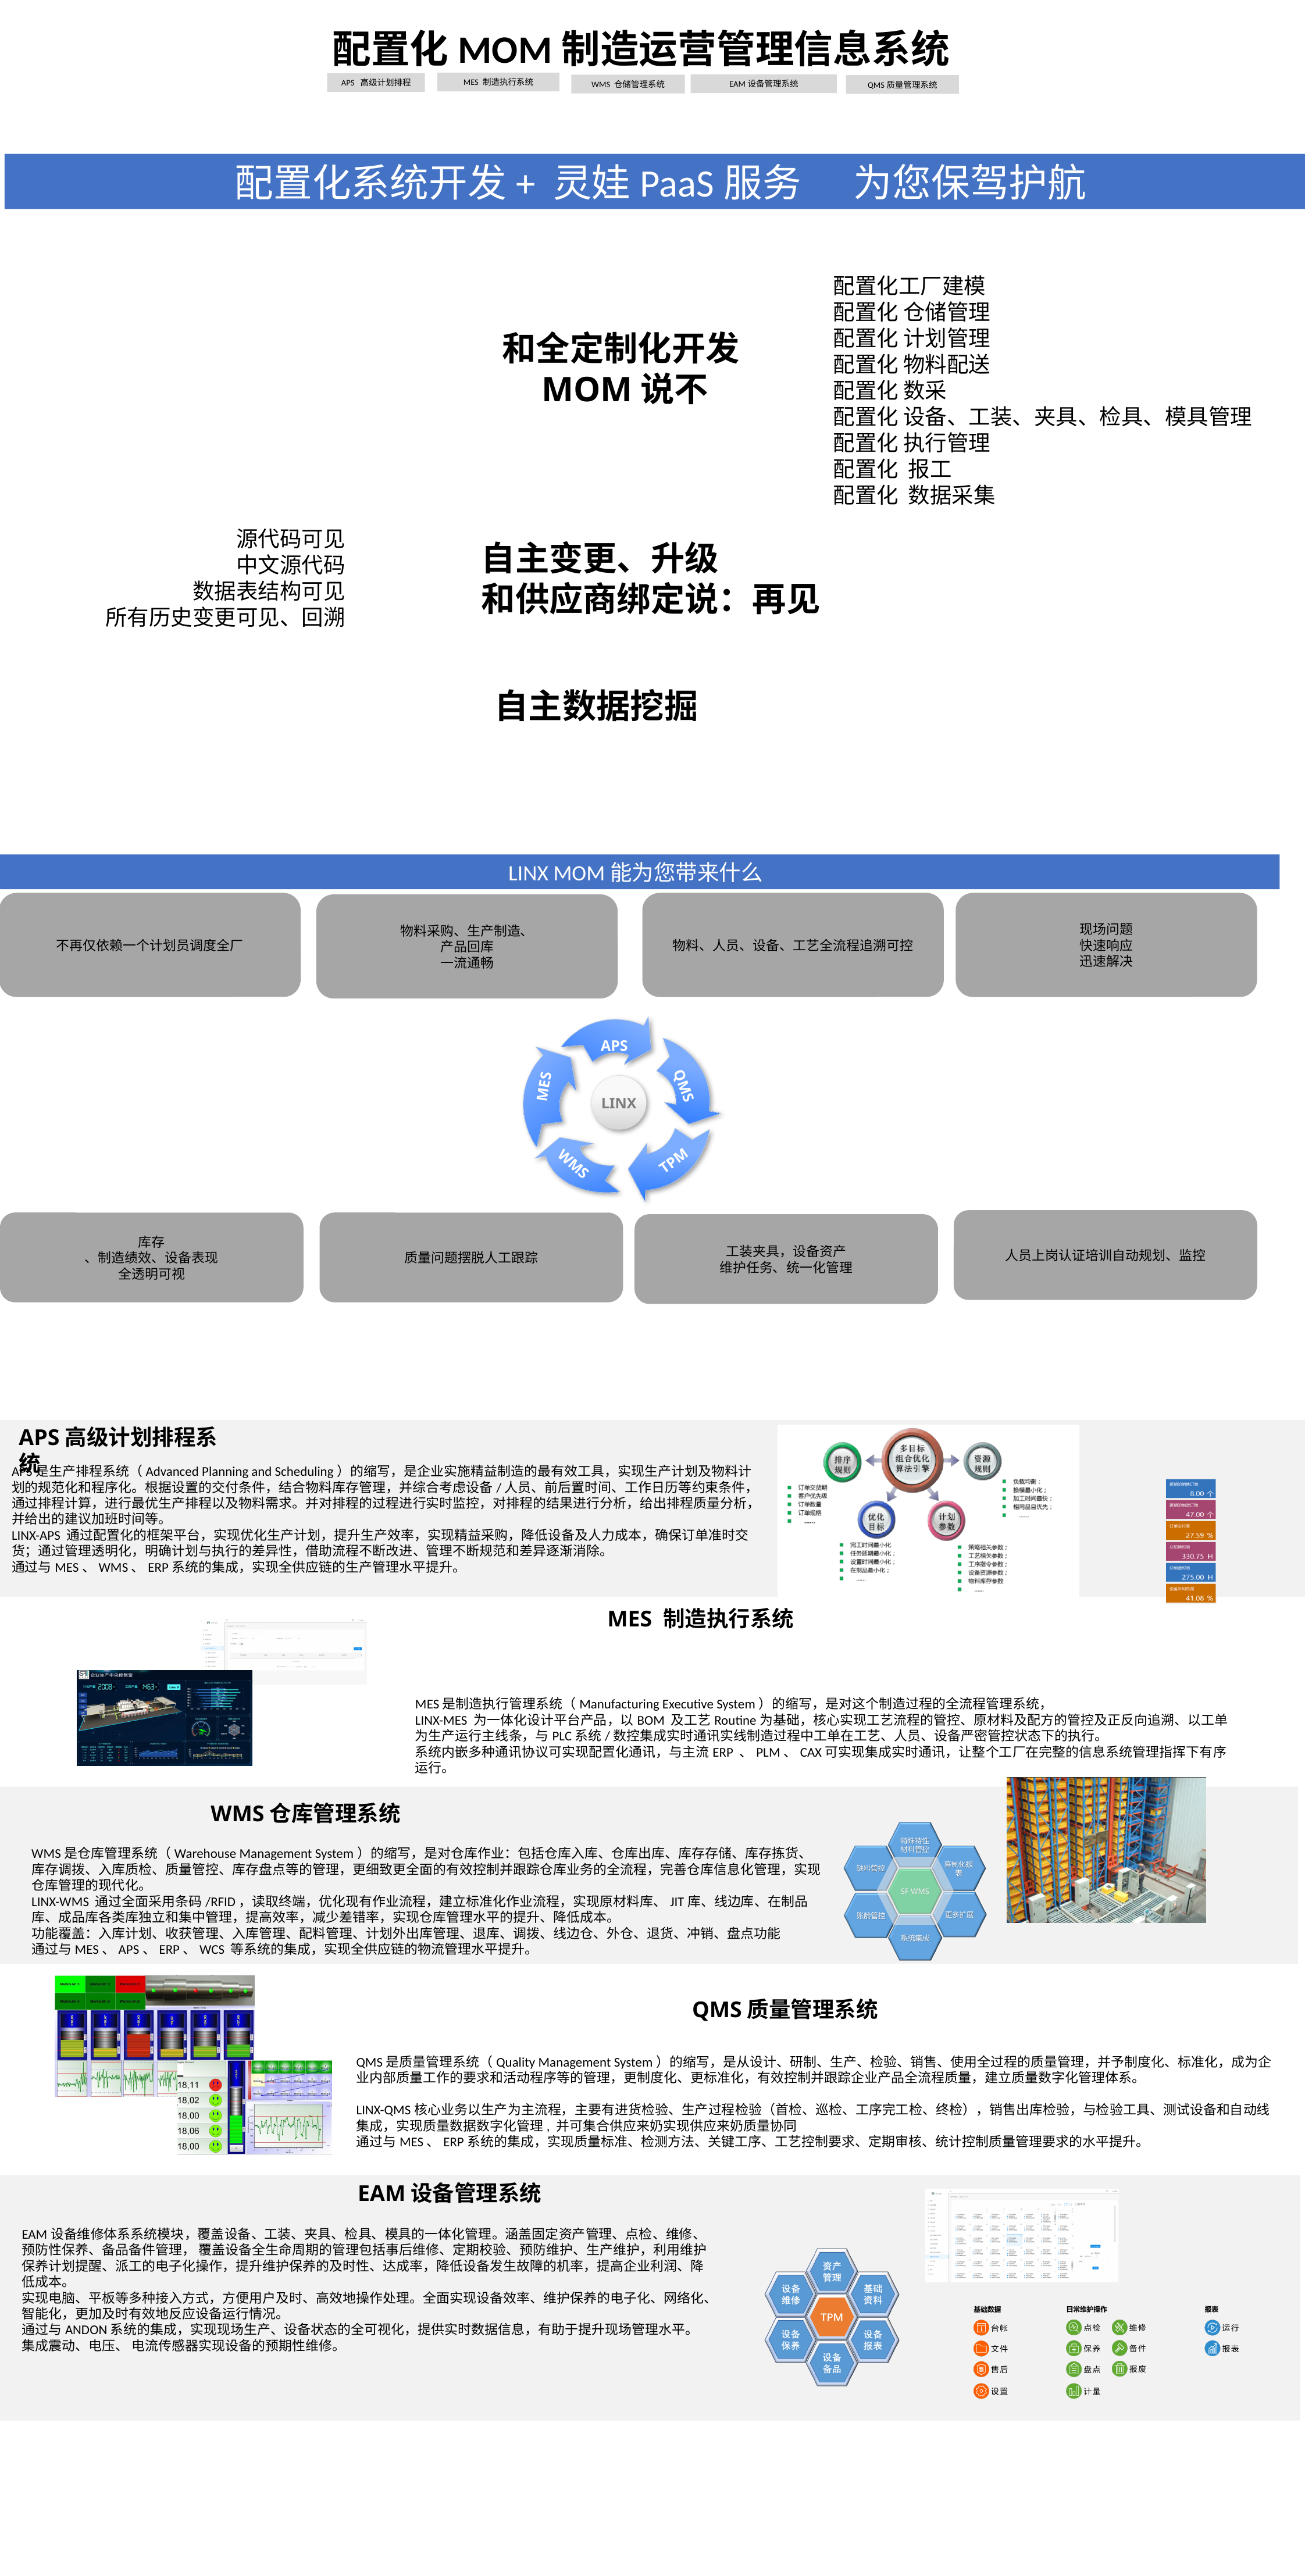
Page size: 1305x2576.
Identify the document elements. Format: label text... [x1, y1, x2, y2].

picture [843, 1822, 987, 1961]
text_box 自主数据挖掘 [486, 680, 858, 730]
text_box 自主变更、升级 和供应商绑定说：再见 [473, 533, 844, 623]
text_box WMS仓库管理系统 [202, 1795, 596, 1831]
picture [969, 2302, 1249, 2400]
text_box 配置化工厂建模 配置化 仓储管理 配置化 计划管理 配置化 物料配送 配置化 数采 配置化 设备、工装、夹具、检具、模具管理 配置化 执行管理 配置化 报工 配置化 数据采集 [824, 267, 1305, 512]
text_box 配置化系统开发+ 灵娃PaaS服务 为您保驾护航 [4, 154, 1305, 209]
text_box MES 制造执行系统 [598, 1600, 993, 1636]
text_box MES是制造执行管理系统（Manufacturing Executive System）的缩写，是对这个制造过程的全流程管理系统， LINX-MES 为一体化设计平台产品，以BOM 及工艺Routine为基础，核心实现工艺流程的管控、原材料及配方的管控及正反向追溯、以工单为生产运行主线条，与PLC系统/数控集成实时通讯实线制造过程中工单在工艺、人员、设备严密管控状态下的执行。 系统内嵌多种通讯协议可实现配置化通讯，与主流ERP 、PLM、CAX可实现集成实时通讯，让整个工厂在完整的信息系统管理指挥下有序运行。 [407, 1691, 1243, 1796]
text_box WMS 仓储管理系统 [571, 74, 685, 94]
text_box QMS质量管理系统 [846, 75, 959, 94]
text_box 配置化MOM制造运营管理信息系统 [323, 20, 1058, 76]
text_box MES 制造执行系统 [437, 72, 559, 92]
picture [55, 1975, 332, 2155]
picture [778, 1425, 1079, 1597]
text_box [0, 854, 1280, 999]
text_box APS是生产排程系统（Advanced Planning and Scheduling）的缩写，是企业实施精益制造的最有效工具，实现生产计划及物料计划的规范化和程序化。根据设置的交付条件，结合物料库存管理，并综合考虑设备/人员、前后置时间、工作日历等约束条件，通过排程计算，进行最优生产排程以及物料需求。并对排程的过程进行实时监控，对排程的结果进行分析，给出排程质量分析，并给出的建议加班时间等。 LINX-APS 通过配置化的框架平台，实现优化生产计划，提升生产效率，实现精益采购，降低设备及人力成本，确保订单准时交货；通过管理透明化，明确计划与执行的差异性，借助流程不断改进、管理不断规范和差异逐渐消除。 通过与MES、WMS、ERP系统的集成，实现全供应链的生产管理水平提升。 [3, 1458, 765, 1579]
picture [764, 2248, 900, 2386]
text_box [0, 2174, 1301, 2421]
text_box [0, 1786, 1299, 1964]
picture [1007, 1777, 1206, 1923]
text_box QMS是质量管理系统（Quality Management System）的缩写，是从设计、研制、生产、检验、销售、使用全过程的质量管理，并予制度化、标准化，成为企业内部质量工作的要求和活动程序等的管理，更制度化、更标准化，有效控制并跟踪企业产品全流程质量，建立质量数字化管理体系。 LINX-QMS核心业务以生产为主流程，主要有进货检验、生产过程检验（首检、巡检、工序完工检、终检），销售出库检验，与检验工具、测试设备和自动线集成，实现质量数据数字化管理, 并可集合供应来奶实现供应来奶质量协同 通过与MES、ERP系统的集成，实现质量标准、检测方法、关键工序、工艺控制要求、定期审核、统计控制质量管理要求的水平提升。 [347, 2049, 1292, 2154]
text_box 和全定制化开发MOM说不 [450, 322, 800, 413]
text_box EAM设备管理系统 [690, 74, 837, 94]
text_box APS 高级计划排程 [327, 73, 425, 92]
text_box APS高级计划排程系统 [10, 1419, 245, 1458]
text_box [500, 1001, 726, 1203]
picture [77, 1618, 367, 1766]
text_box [0, 1210, 1257, 1304]
text_box EAM设备维修体系系统模块，覆盖设备、工装、夹具、检具、模具的一体化管理。涵盖固定资产管理、点检、维修、预防性保养、备品备件管理， 覆盖设备全生命周期的管理包括事后维修、定期校验、预防维护、生产维护，利用维护保养计划提醒、派工的电子化操作，提升维护保养的及时性、达成率，降低设备发生故障的机率，提高企业利润、降低成本。 实现电脑、平板等多种接入方式，方便用户及时、高效地操作处理。全面实现设备效率、维护保养的电子化、网络化、智能化，更加及时有效地反应设备运行情况。 通过与ANDON系统的集成，实现现场生产、设备状态的全可视化，提供实时数据信息，有助于提升现场管理水平。 集成震动、电压、 电流传感器实现设备的预期性维修。 [13, 2221, 721, 2358]
text_box WMS是仓库管理系统（Warehouse Management System）的缩写，是对仓库作业：包括仓库入库、仓库出库、库存存储、库存拣货、库存调拨、入库质检、质量管控、库存盘点等的管理，更细致更全面的有效控制并跟踪仓库业务的全流程，完善仓库信息化管理，实现仓库管理的现代化。 LINX-WMS 通过全面采用条码/RFID，读取终端，优化现有作业流程，建立标准化作业流程，实现原材料库、JIT库、线边库、在制品库、成品库各类库独立和集中管理，提高效率，减少差错率，实现仓库管理水平的提升、降低成本。 功能覆盖：入库计划、收获管理、入库管理、配料管理、计划外出库管理、退库、调拨、线边仓、外仓、退货、冲销、盘点功能 通过与MES、APS、ERP、WCS 等系统的集成，实现全供应链的物流管理水平提升。 [23, 1840, 830, 1961]
text_box [0, 1419, 1305, 1597]
text_box EAM设备管理系统 [349, 2175, 743, 2210]
picture [1166, 1478, 1217, 1604]
text_box QMS质量管理系统 [683, 1991, 919, 2026]
picture [925, 2189, 1119, 2282]
text_box 源代码可见 中文源代码 数据表结构可见 所有历史变更可见、回溯 [93, 520, 354, 661]
